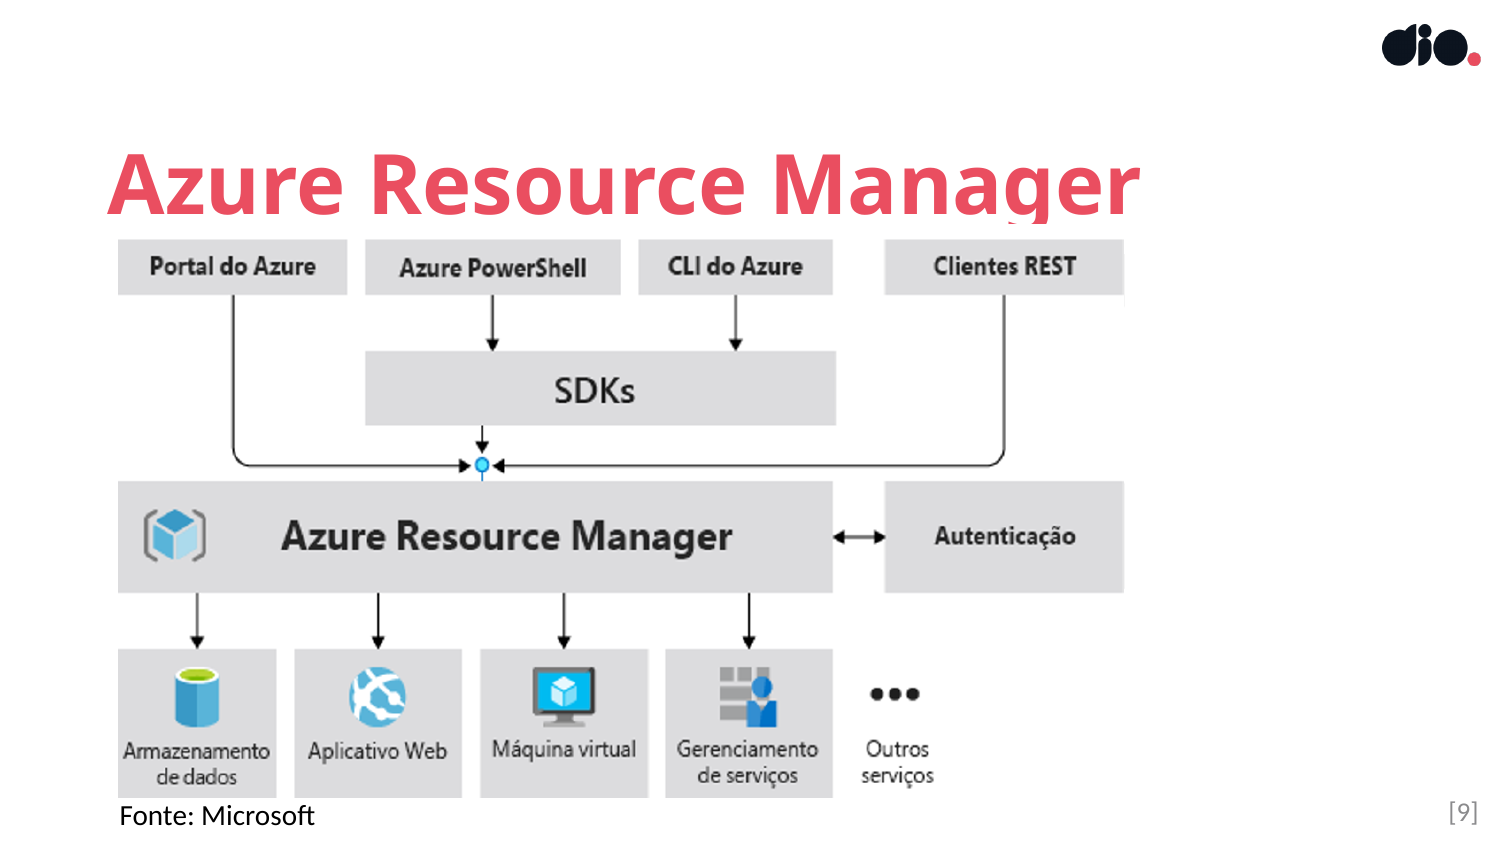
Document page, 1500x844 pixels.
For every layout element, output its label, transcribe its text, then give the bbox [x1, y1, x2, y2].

text_box Azure Resource Manager [92, 104, 1408, 243]
text_box Fonte: Microsoft [104, 806, 786, 822]
slide_number [9] [1403, 779, 1494, 844]
picture [104, 224, 1137, 806]
picture [1382, 24, 1481, 66]
